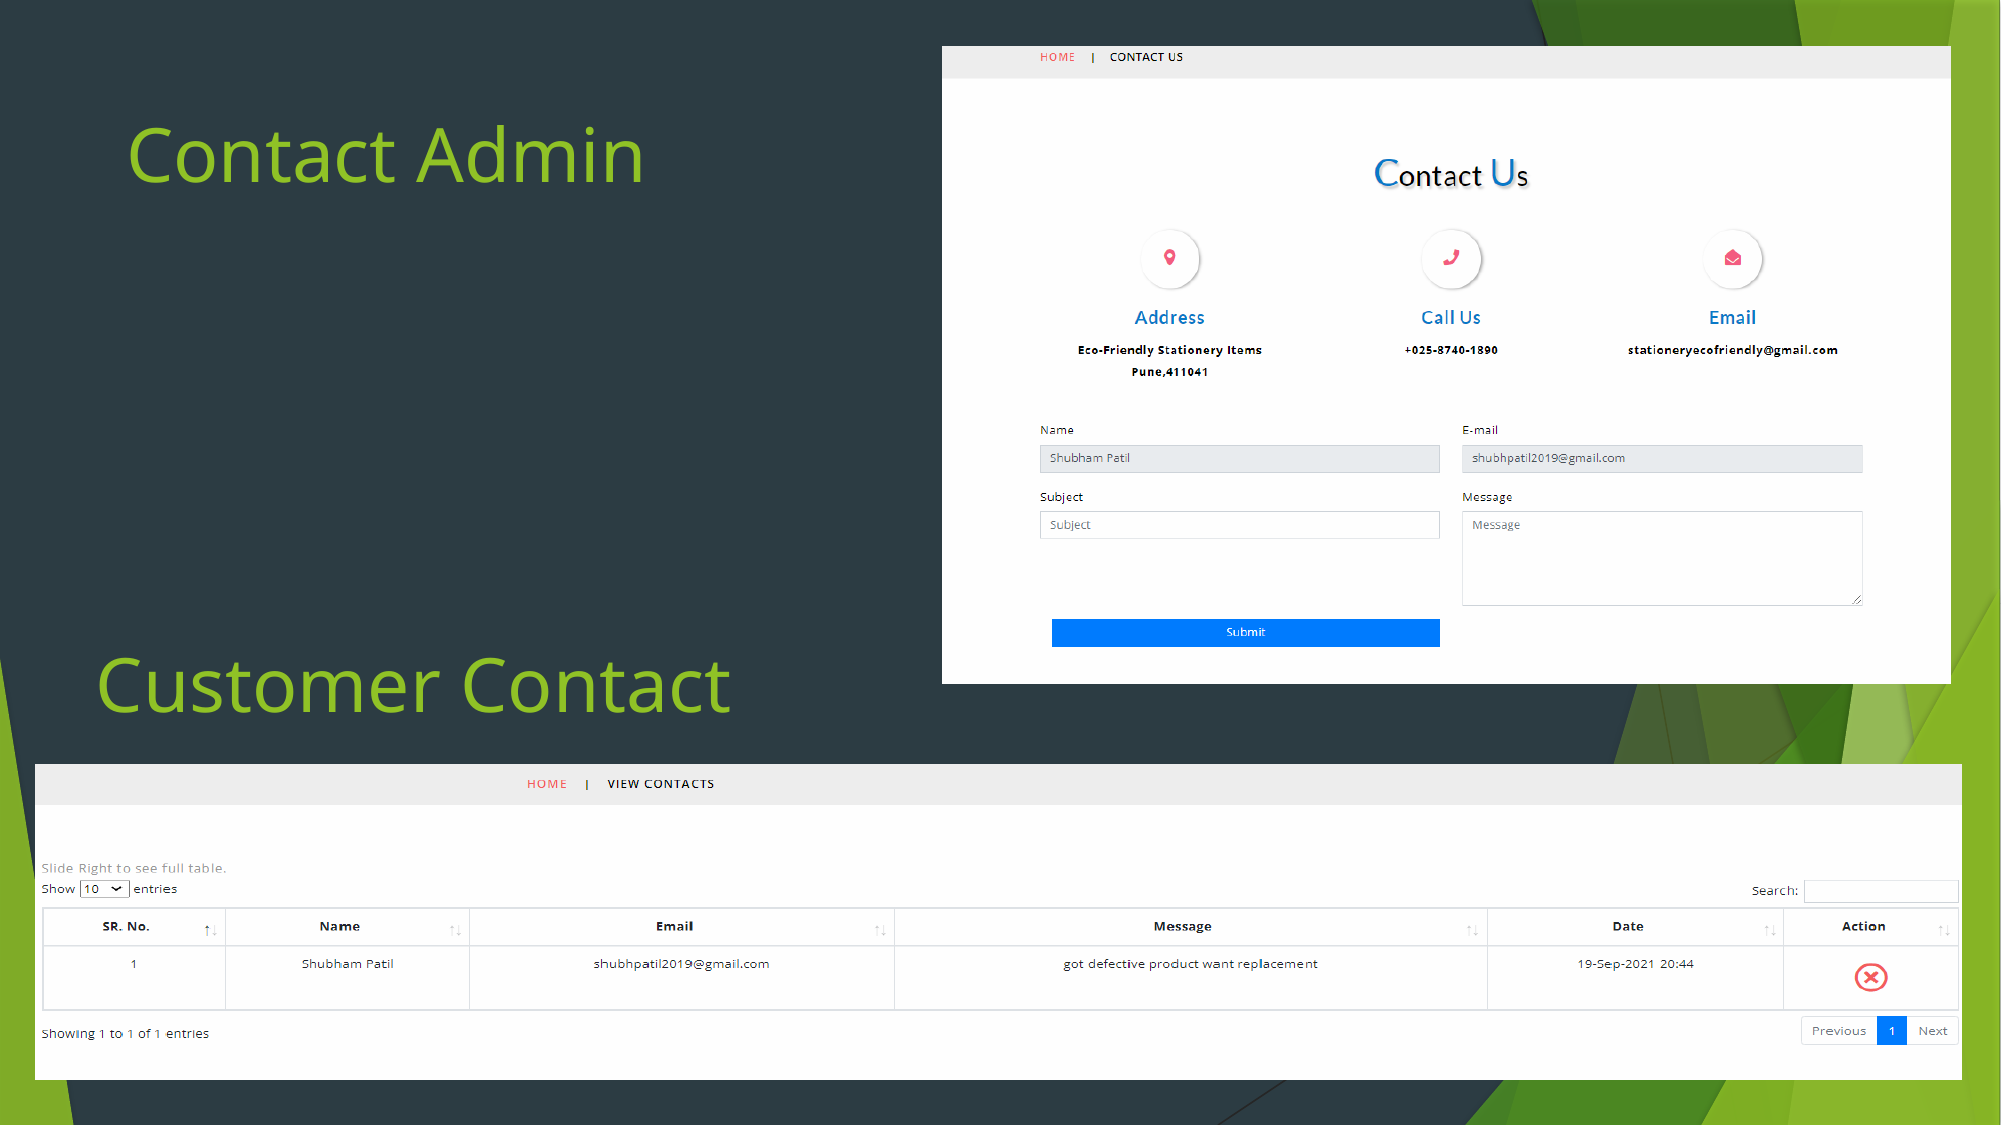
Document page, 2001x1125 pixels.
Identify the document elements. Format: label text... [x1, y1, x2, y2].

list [941, 46, 1951, 684]
title Contact Admin [111, 99, 937, 317]
picture [34, 763, 1962, 1080]
text_box Customer Contact [80, 630, 747, 735]
